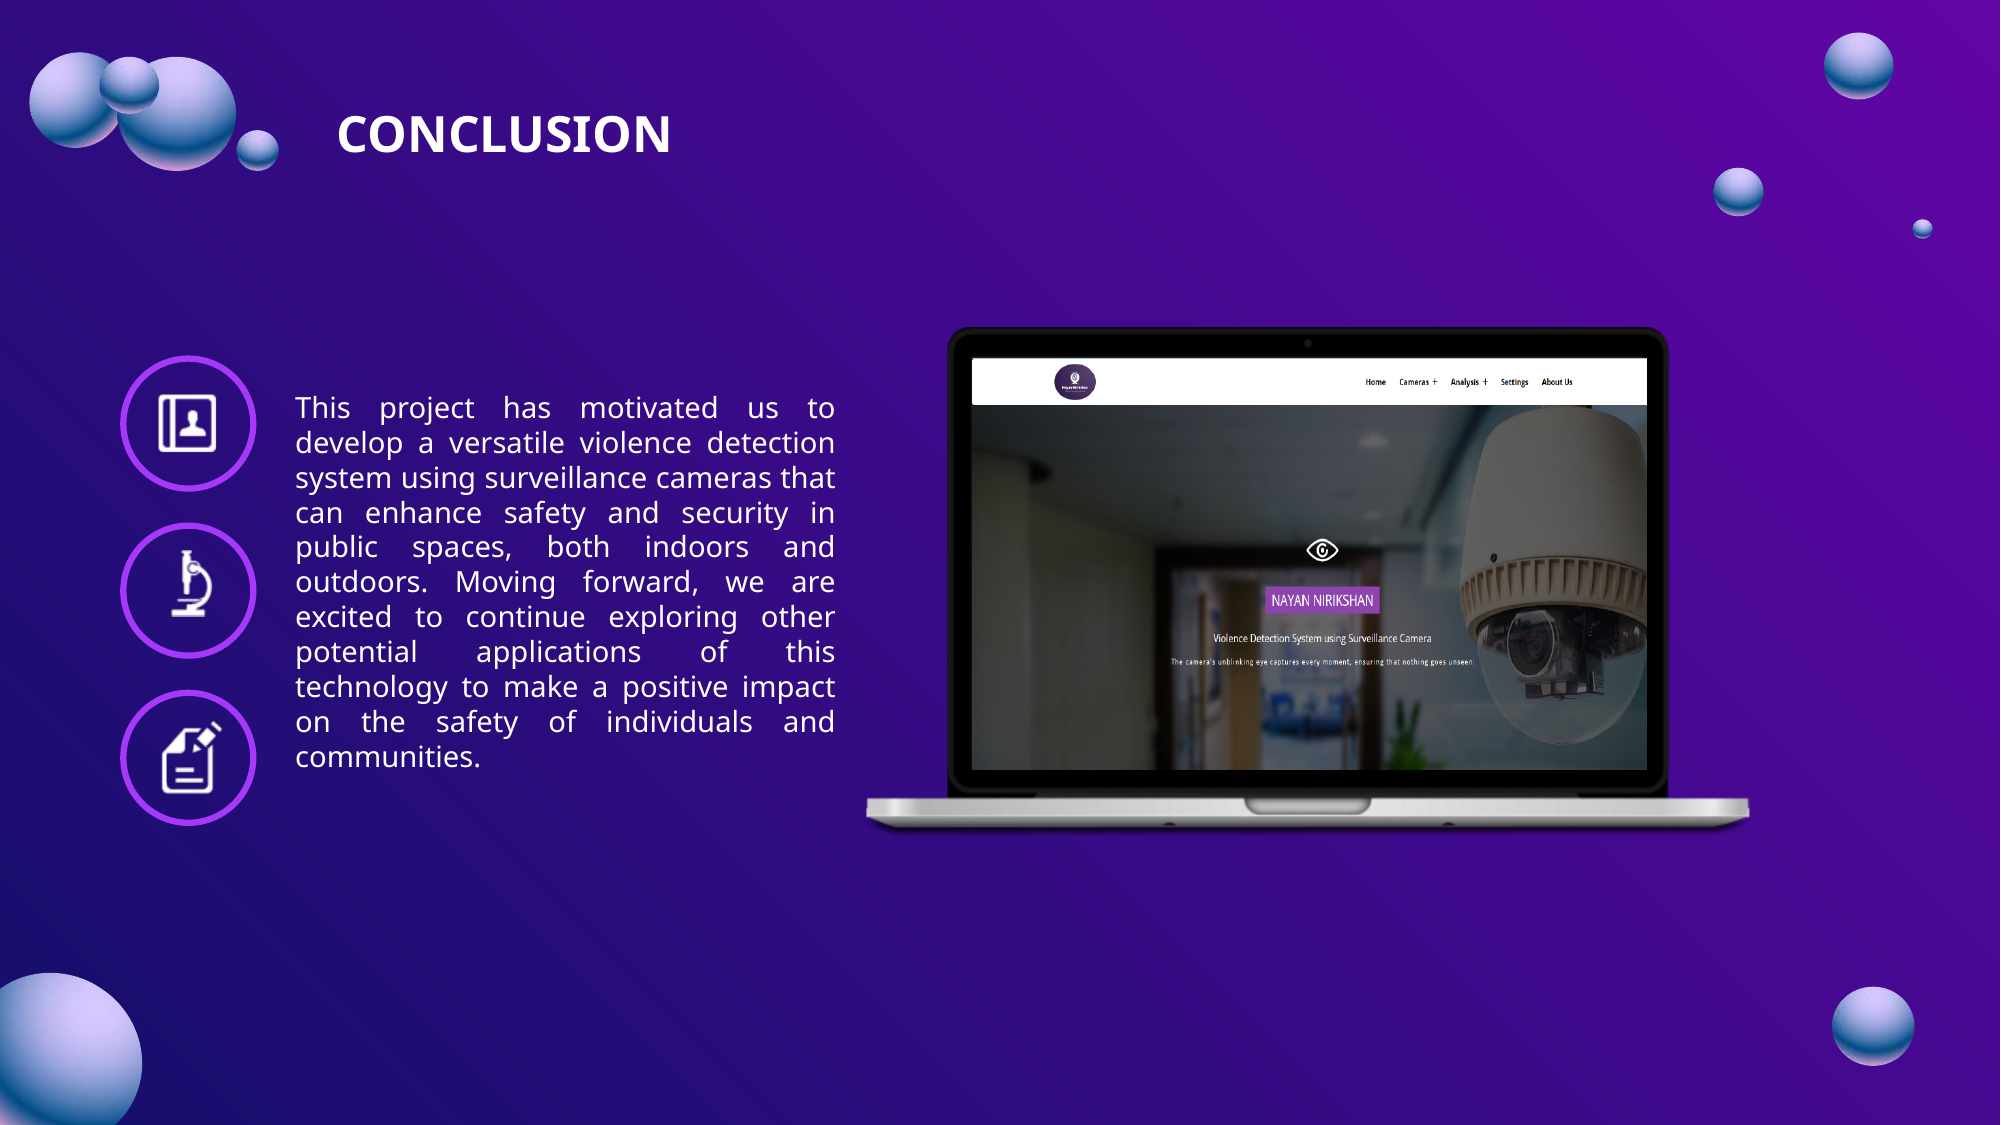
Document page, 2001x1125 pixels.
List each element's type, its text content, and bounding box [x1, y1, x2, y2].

picture [1912, 219, 1933, 239]
picture [1823, 32, 1894, 100]
picture [158, 550, 225, 617]
text_box CONCLUSION [322, 95, 1458, 171]
picture [1713, 167, 1764, 217]
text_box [123, 358, 254, 823]
picture [860, 327, 1756, 840]
picture [150, 716, 233, 799]
text_box This project has motivated us to develop a versatile violence detection system using surveillance cameras that can enhance safety and security in public spaces, both indoors and outdoors. Moving forward, we are excited to continue exploring other potential applications of this technology to make a positive impact on the safety of individuals and communities. [280, 381, 851, 781]
picture [1831, 986, 1915, 1066]
picture [149, 385, 226, 462]
picture [0, 972, 143, 1125]
picture [29, 52, 279, 171]
